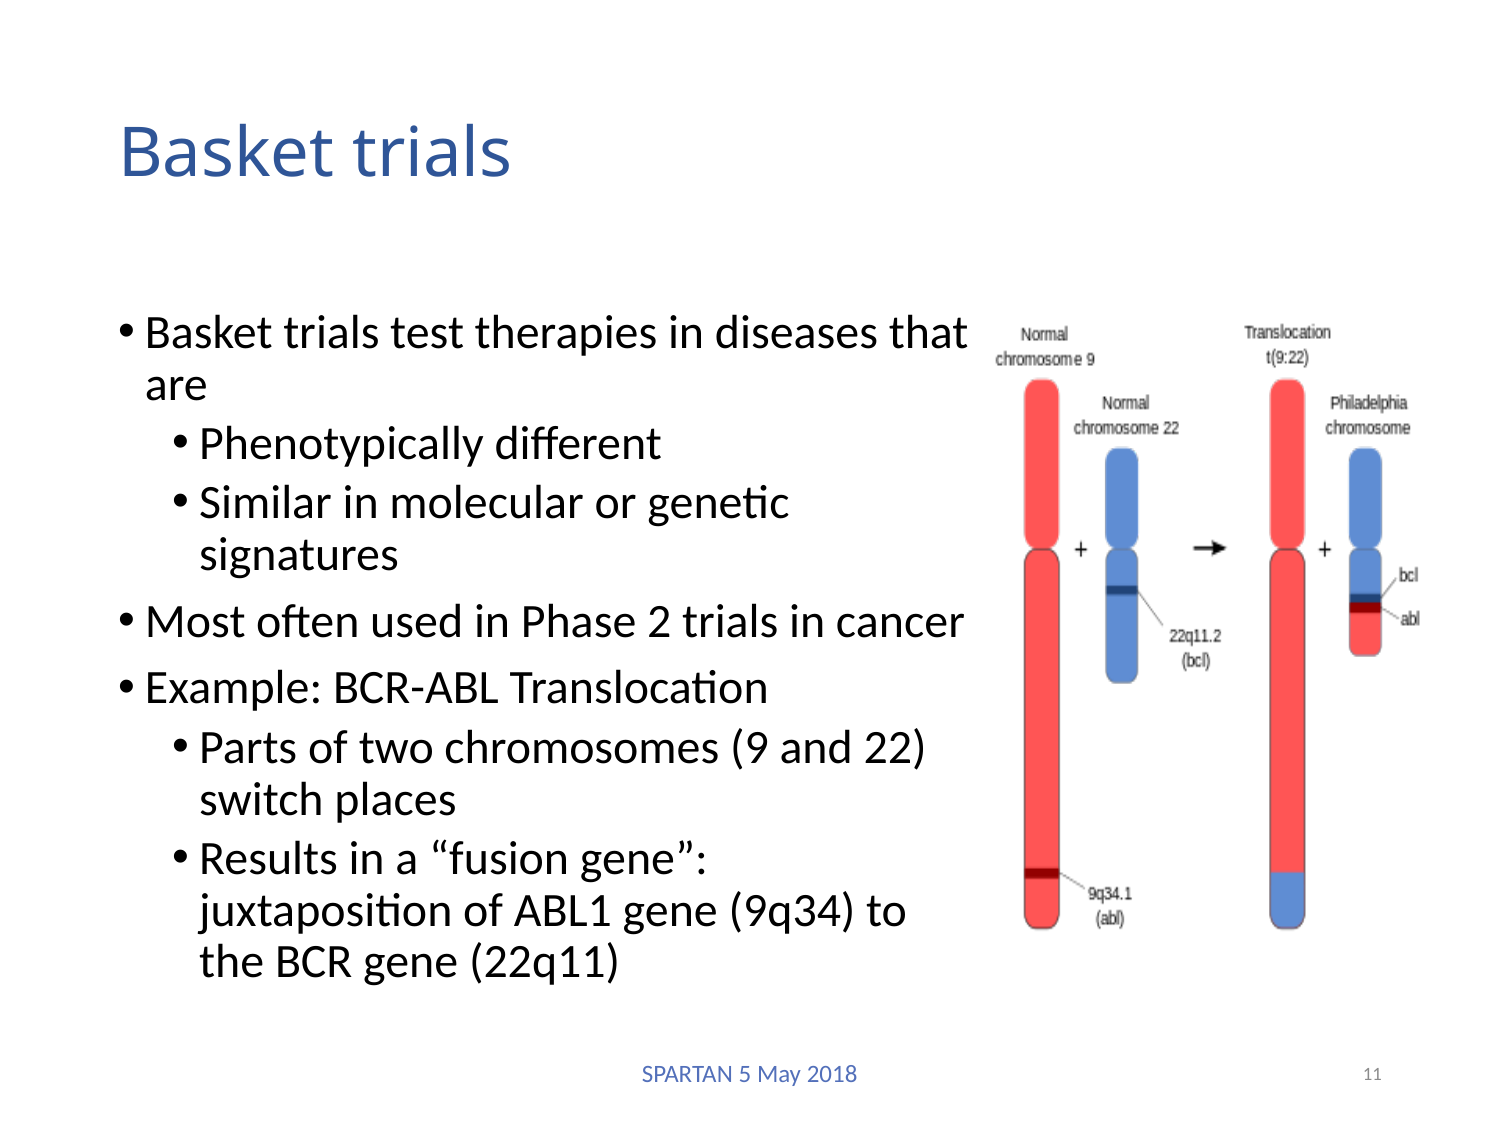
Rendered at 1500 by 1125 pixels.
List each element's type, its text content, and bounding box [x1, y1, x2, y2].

list Basket trials test therapies in diseases that are Phenotypically different Similar in molecular or genetic signatures Most often used in Phase 2 trials in cancer Example: BCR-ABL Translocation Parts of two chromosomes (9 and 22) switch places Results in a “fusion gene”: juxtaposition of ABL1 gene (9q34) to the BCR gene (22q11) [103, 299, 988, 1014]
picture [981, 287, 1451, 975]
footer SPARTAN 5 May 2018 [496, 1042, 1004, 1103]
title Basket trials [103, 53, 1397, 254]
slide_number 11 [1059, 1042, 1397, 1103]
